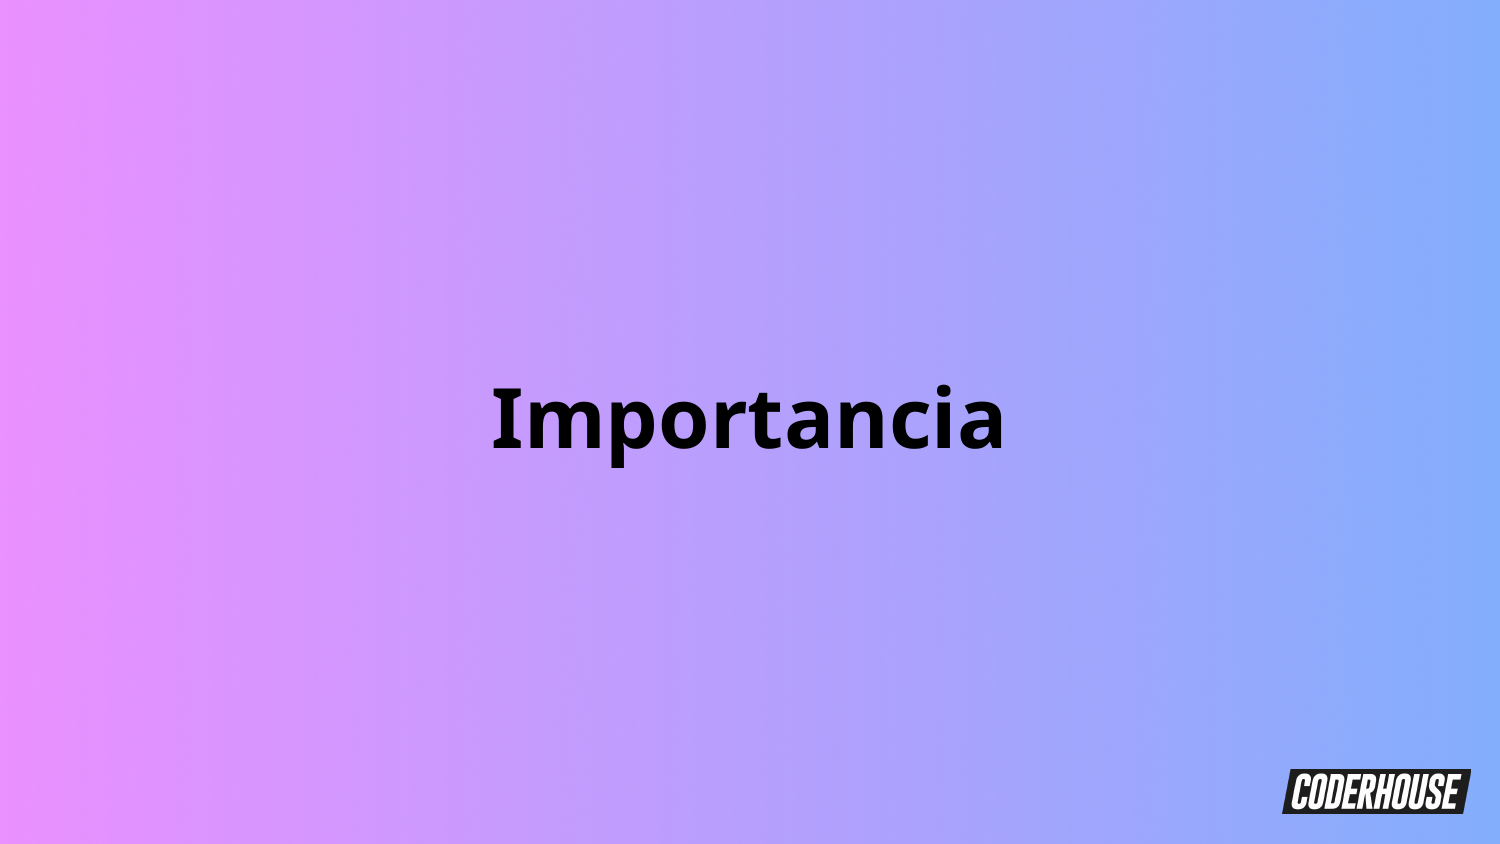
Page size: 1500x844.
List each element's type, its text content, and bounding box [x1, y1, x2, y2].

text_box Importancia [239, 361, 1261, 482]
picture [0, 0, 1500, 844]
